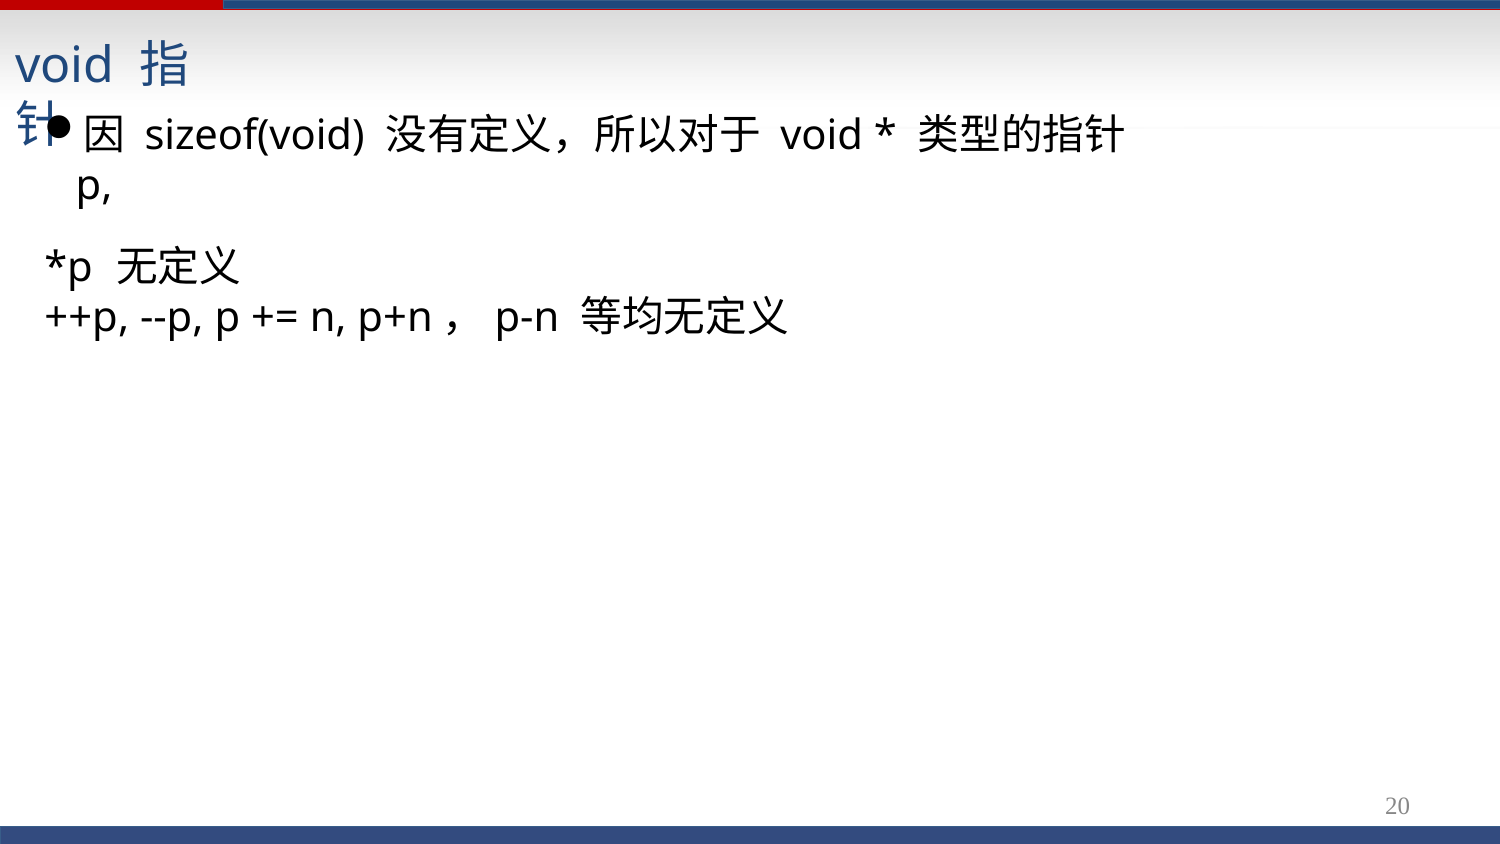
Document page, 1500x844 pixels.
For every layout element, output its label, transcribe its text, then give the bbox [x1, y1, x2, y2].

picture [0, 10, 1500, 129]
text_box 因 sizeof(void) 没有定义，所以对于 void * 类型的指针p, *p 无定义 ++p, --p, p += n, p+n，p-n 等均无定义 [42, 105, 1135, 341]
title void 指针 [12, 30, 223, 174]
slide_number 19 [1378, 789, 1417, 844]
